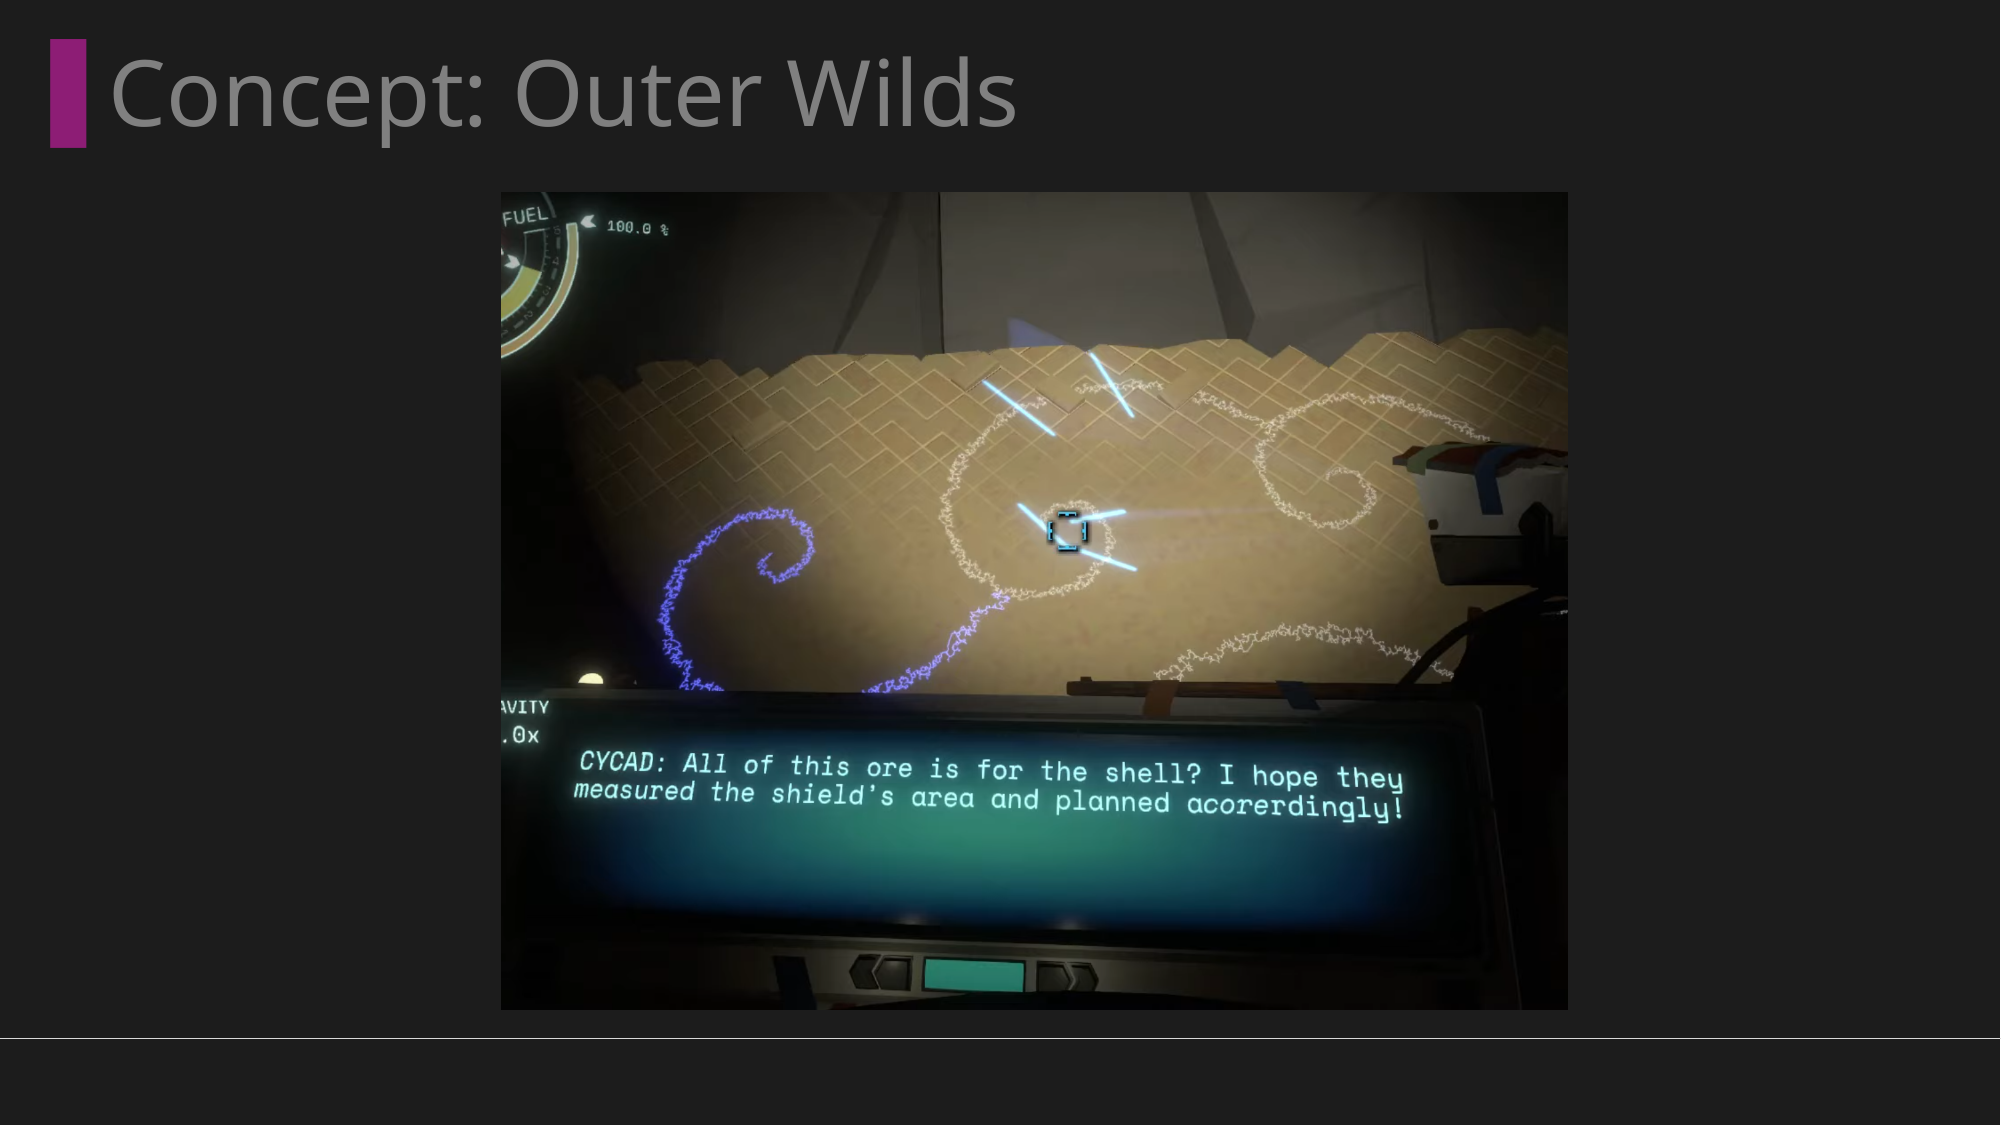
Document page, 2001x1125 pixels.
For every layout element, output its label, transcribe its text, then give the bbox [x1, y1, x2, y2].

list Concept: Outer Wilds [0, 27, 2000, 249]
picture [501, 192, 1568, 1010]
